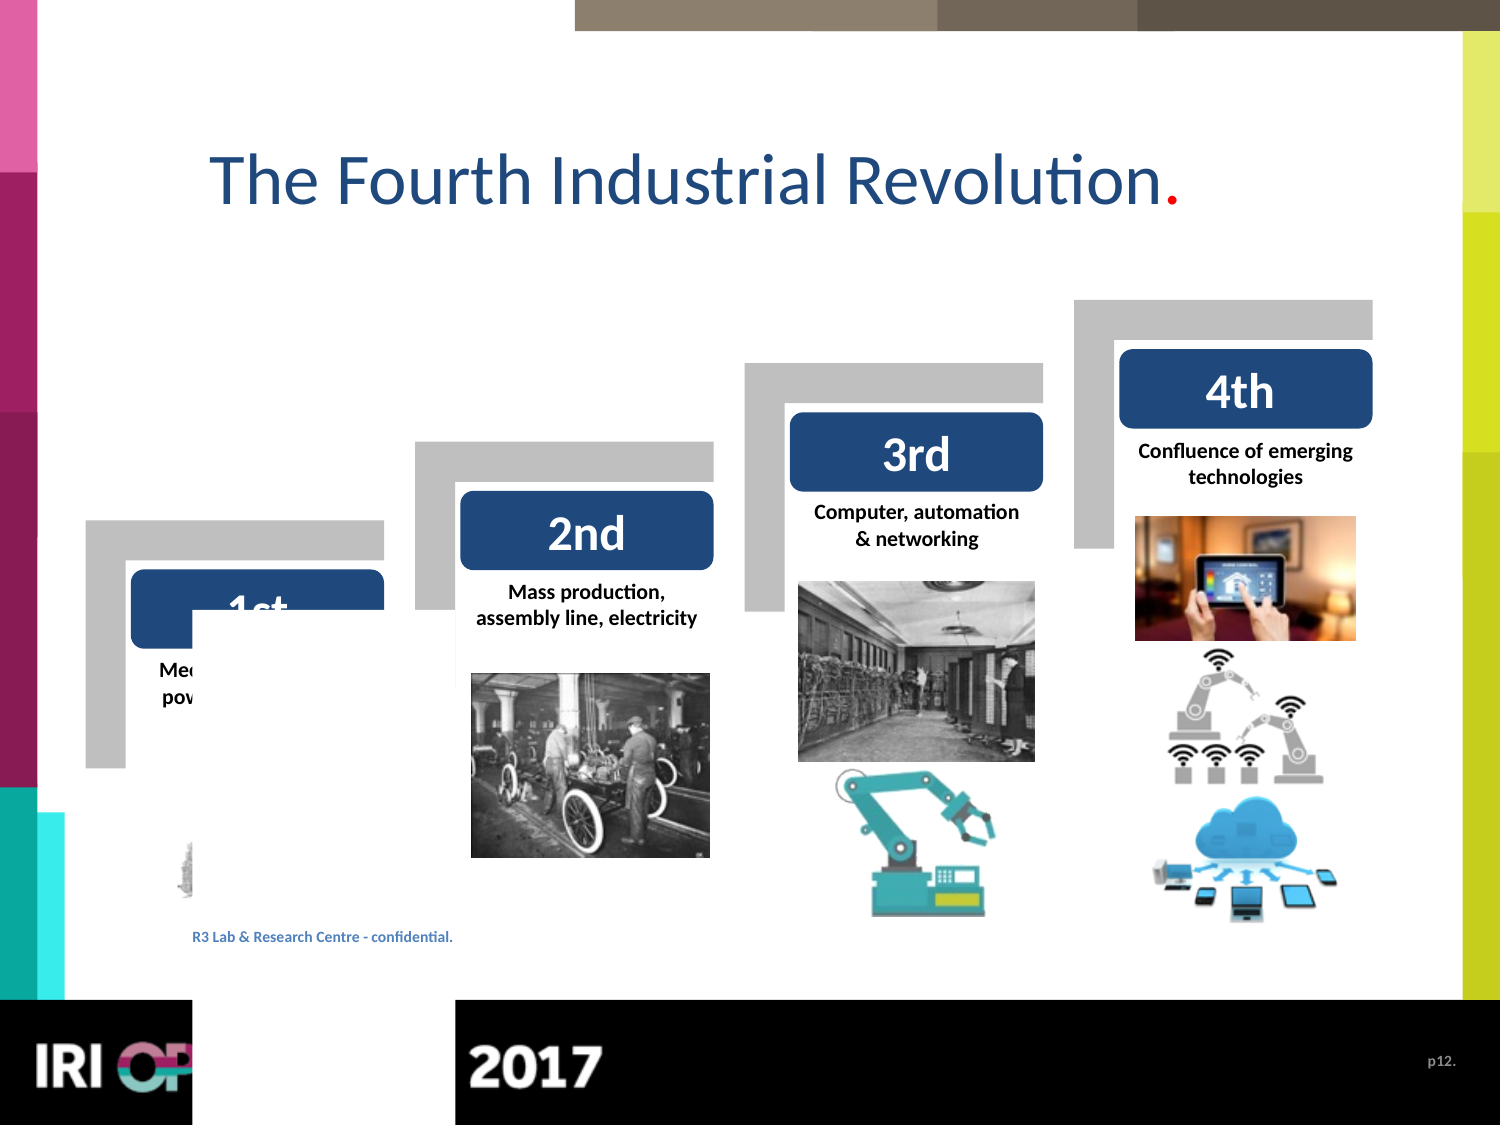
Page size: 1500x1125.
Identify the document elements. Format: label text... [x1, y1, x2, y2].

footer R3 Lab & Research Centre - confidential. [192, 609, 456, 1125]
picture [176, 705, 339, 901]
text_box [742, 361, 1045, 614]
picture [835, 767, 998, 917]
picture [456, 1031, 615, 1107]
picture [470, 672, 710, 858]
picture [1148, 791, 1343, 936]
text_box 4th [1117, 347, 1375, 429]
picture [24, 1031, 192, 1107]
text_box 3rd [787, 410, 1046, 490]
text_box Confluence of emerging technologies [1119, 429, 1373, 497]
slide_number p12. [1367, 1030, 1457, 1091]
text_box [83, 518, 386, 771]
text_box 1st [128, 567, 387, 648]
text_box Mechanization, water power, steam power [130, 648, 192, 716]
text_box [413, 440, 716, 692]
picture [798, 581, 1035, 763]
text_box [1072, 298, 1375, 551]
picture [1135, 516, 1357, 789]
text_box Computer, automation & networking [790, 490, 1044, 558]
text_box 2nd [458, 488, 716, 570]
text_box Mass production, assembly line, electricity [460, 570, 714, 638]
title The Fourth Industrial Revolution. [48, 151, 1343, 199]
